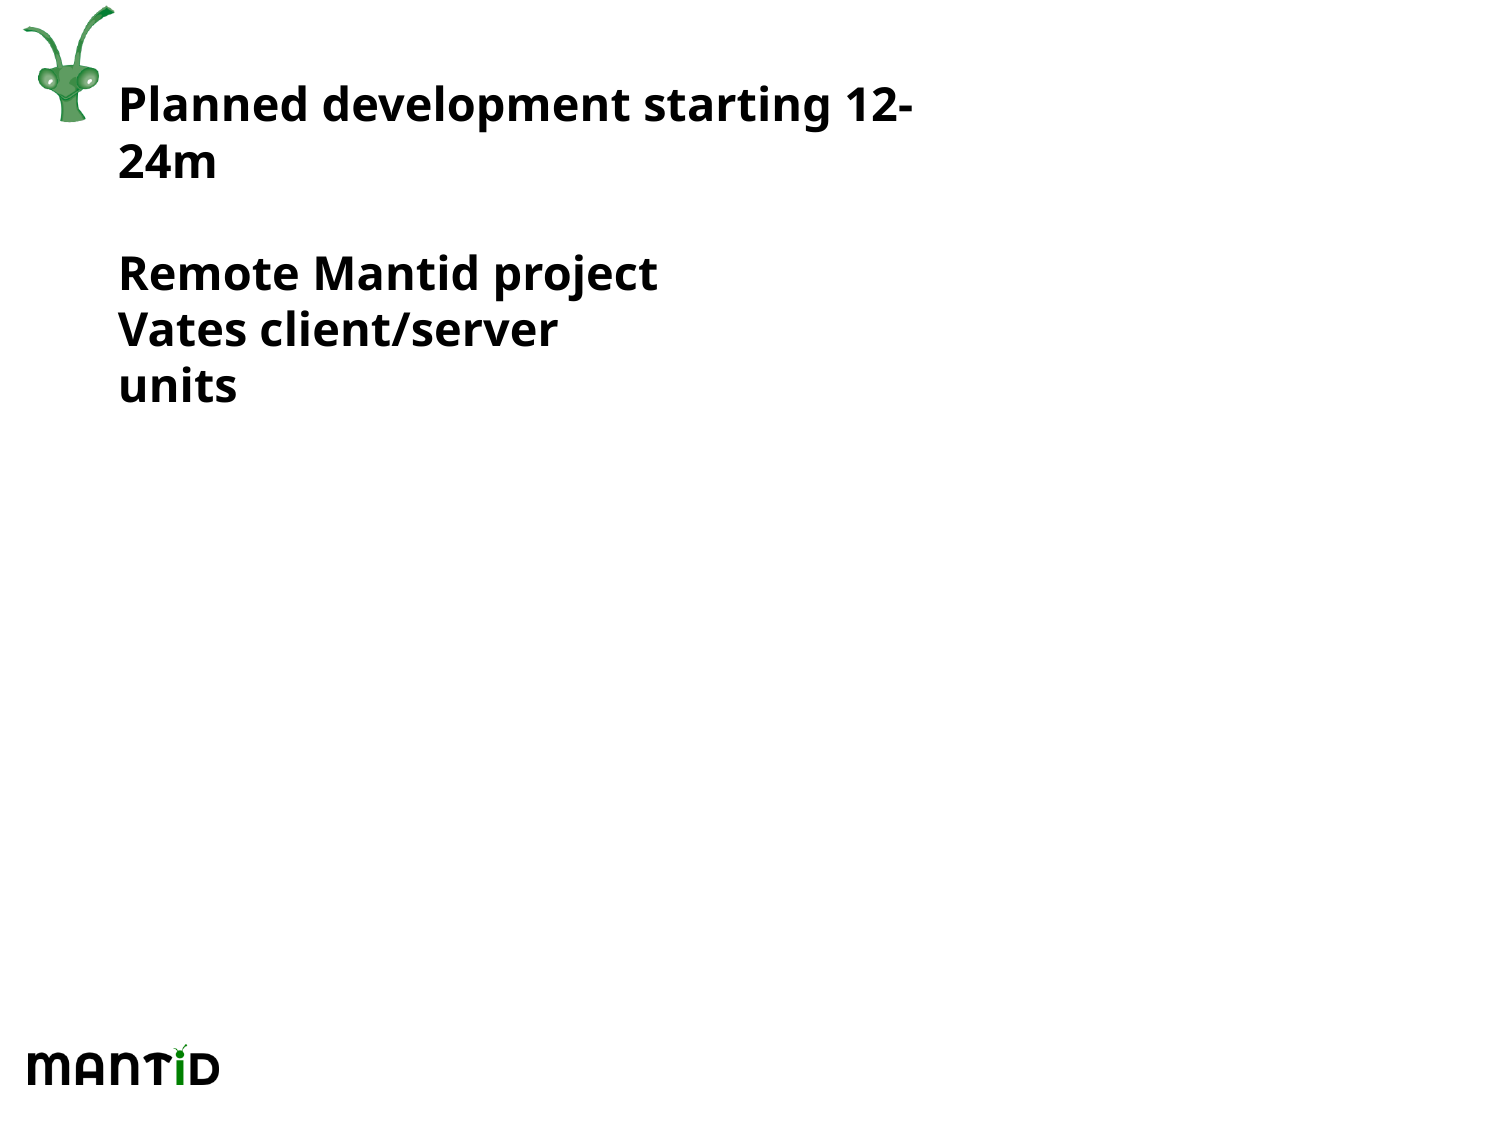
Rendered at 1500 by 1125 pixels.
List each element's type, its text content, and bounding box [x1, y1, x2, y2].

text_box Planned development starting 12-24m Remote Mantid project Vates client/server units [112, 90, 983, 398]
picture [28, 1044, 219, 1085]
picture [0, 0, 127, 127]
